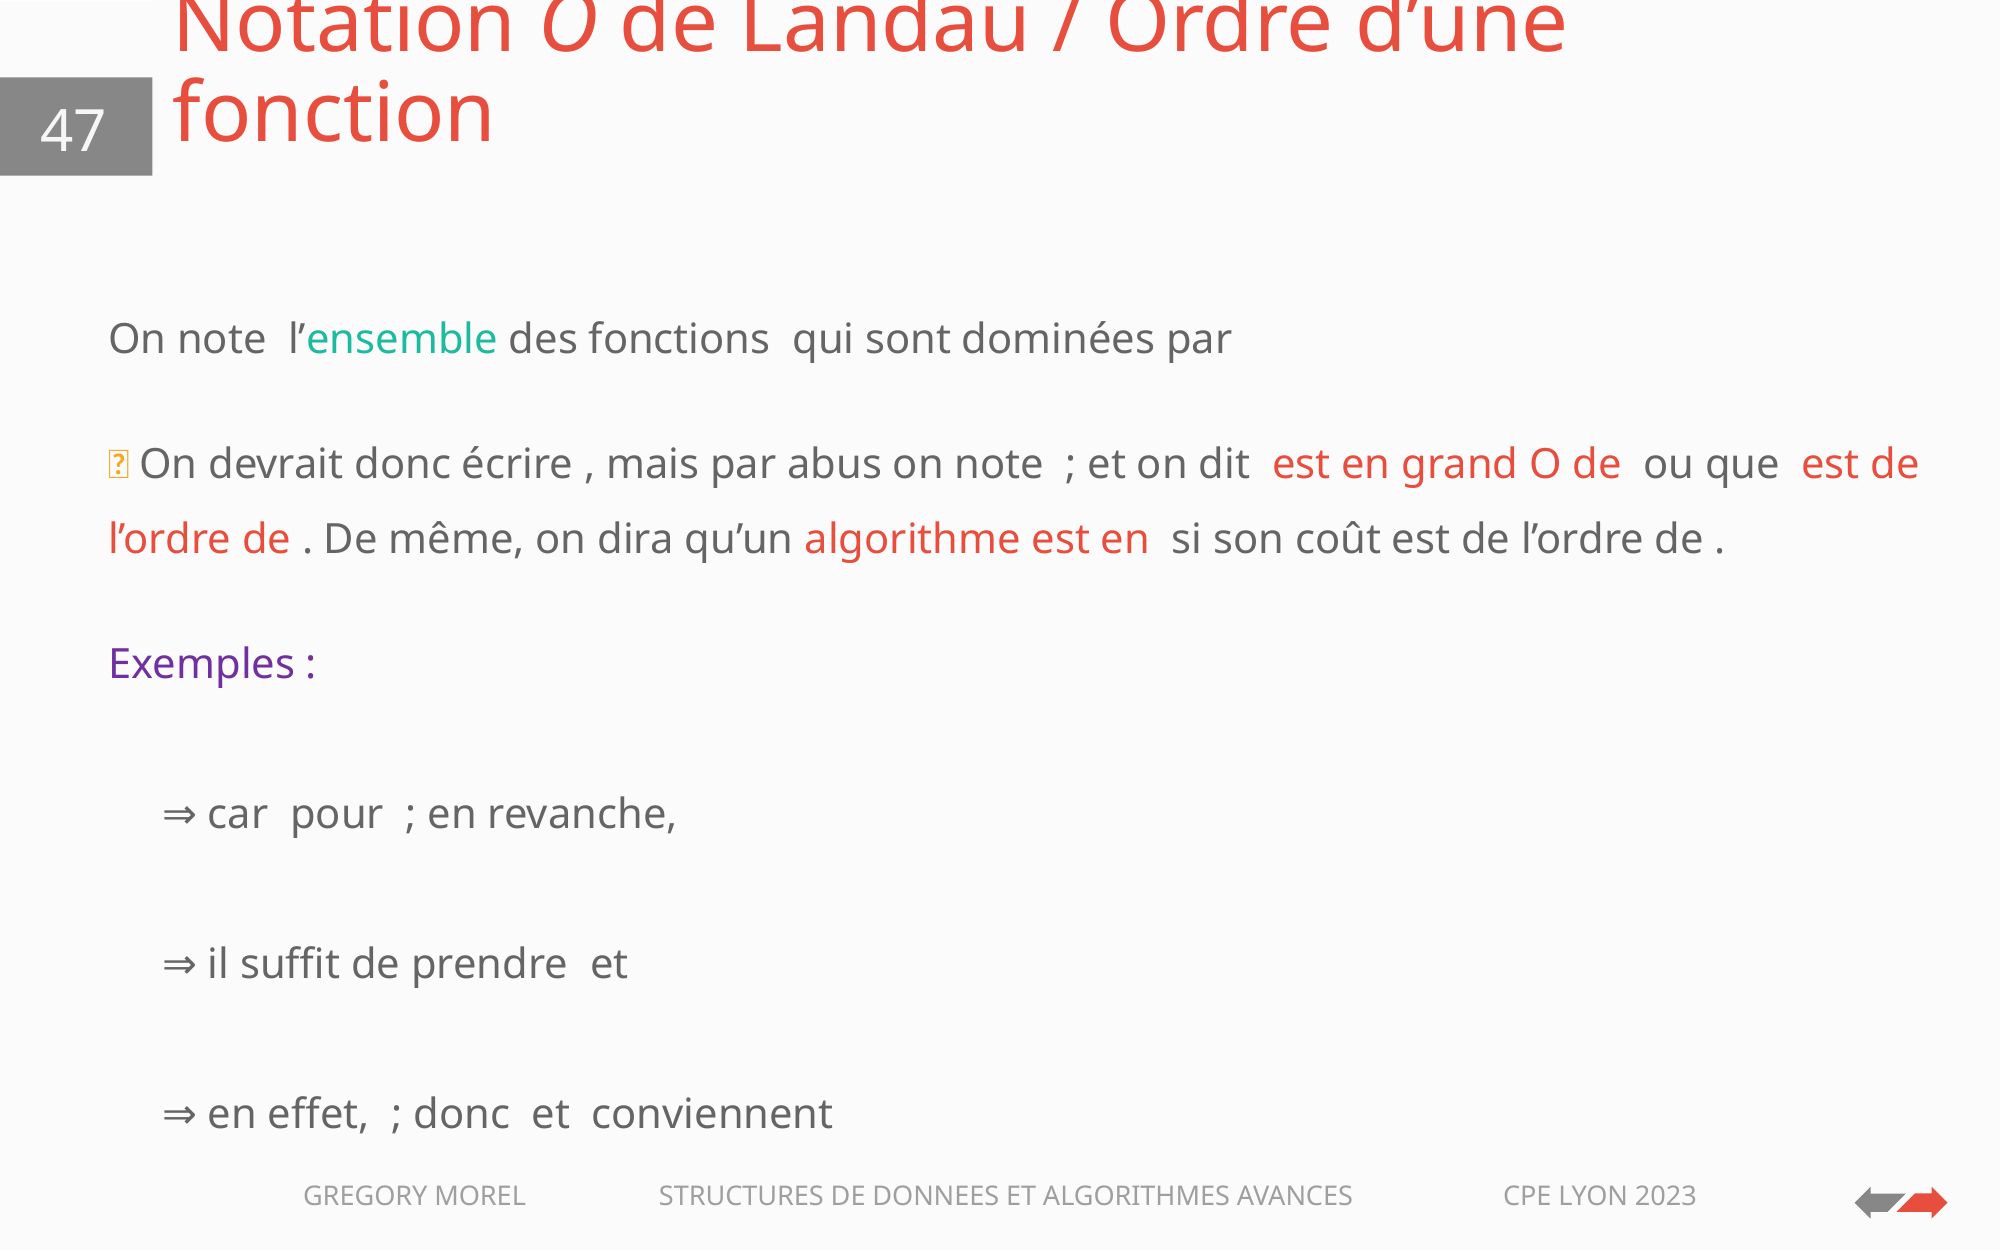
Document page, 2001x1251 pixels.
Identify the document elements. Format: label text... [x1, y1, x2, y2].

title Notation O de Landau / Ordre d’une fonction [158, 19, 1754, 168]
slide_number 47 [13, 85, 134, 162]
